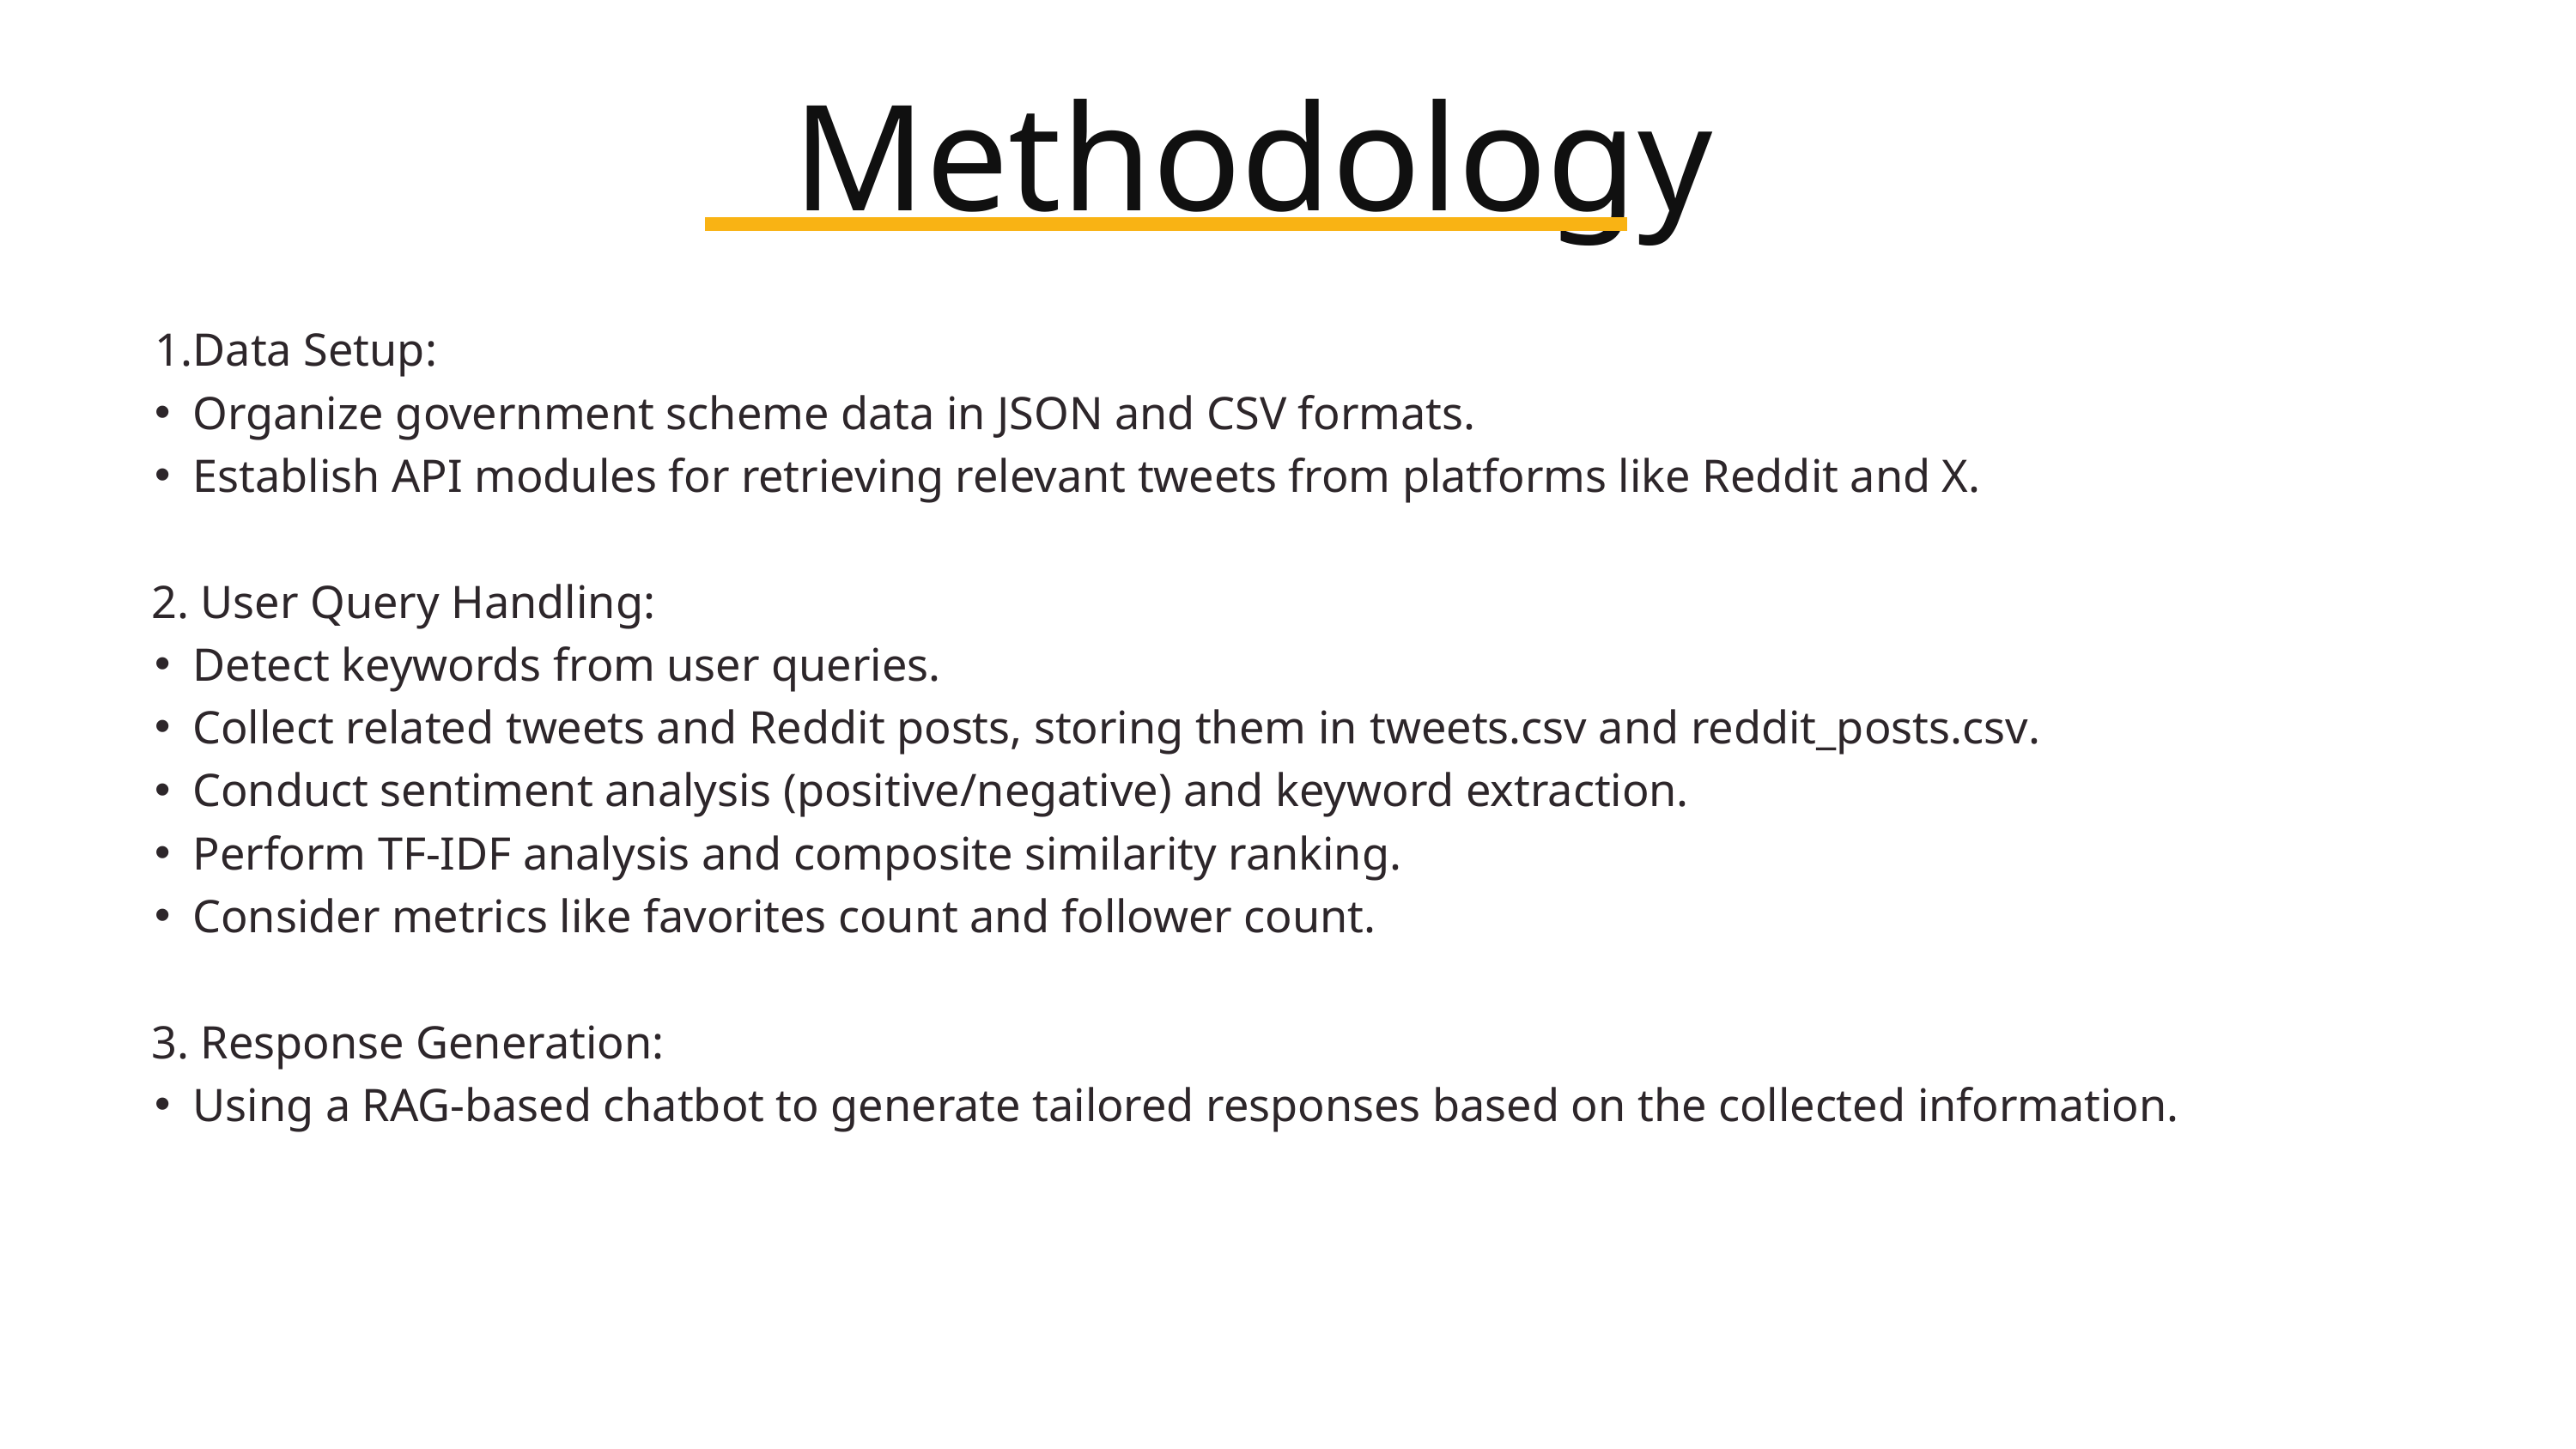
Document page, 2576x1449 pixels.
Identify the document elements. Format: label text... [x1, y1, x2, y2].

text_box Data Setup: Organize government scheme data in JSON and CSV formats. Establish API modules for retrieving relevant tweets from platforms like Reddit and X. 2. User Query Handling: Detect keywords from user queries. Collect related tweets and Reddit posts, storing them in tweets.csv and reddit_posts.csv. Conduct sentiment analysis (positive/negative) and keyword extraction. Perform TF-IDF analysis and composite similarity ranking. Consider metrics like favorites count and follower count. 3. Response Generation: Using a RAG-based chatbot to generate tailored responses based on the collected information. [116, 312, 2511, 1194]
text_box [704, 216, 1628, 231]
text_box Methodology [659, 33, 1713, 240]
